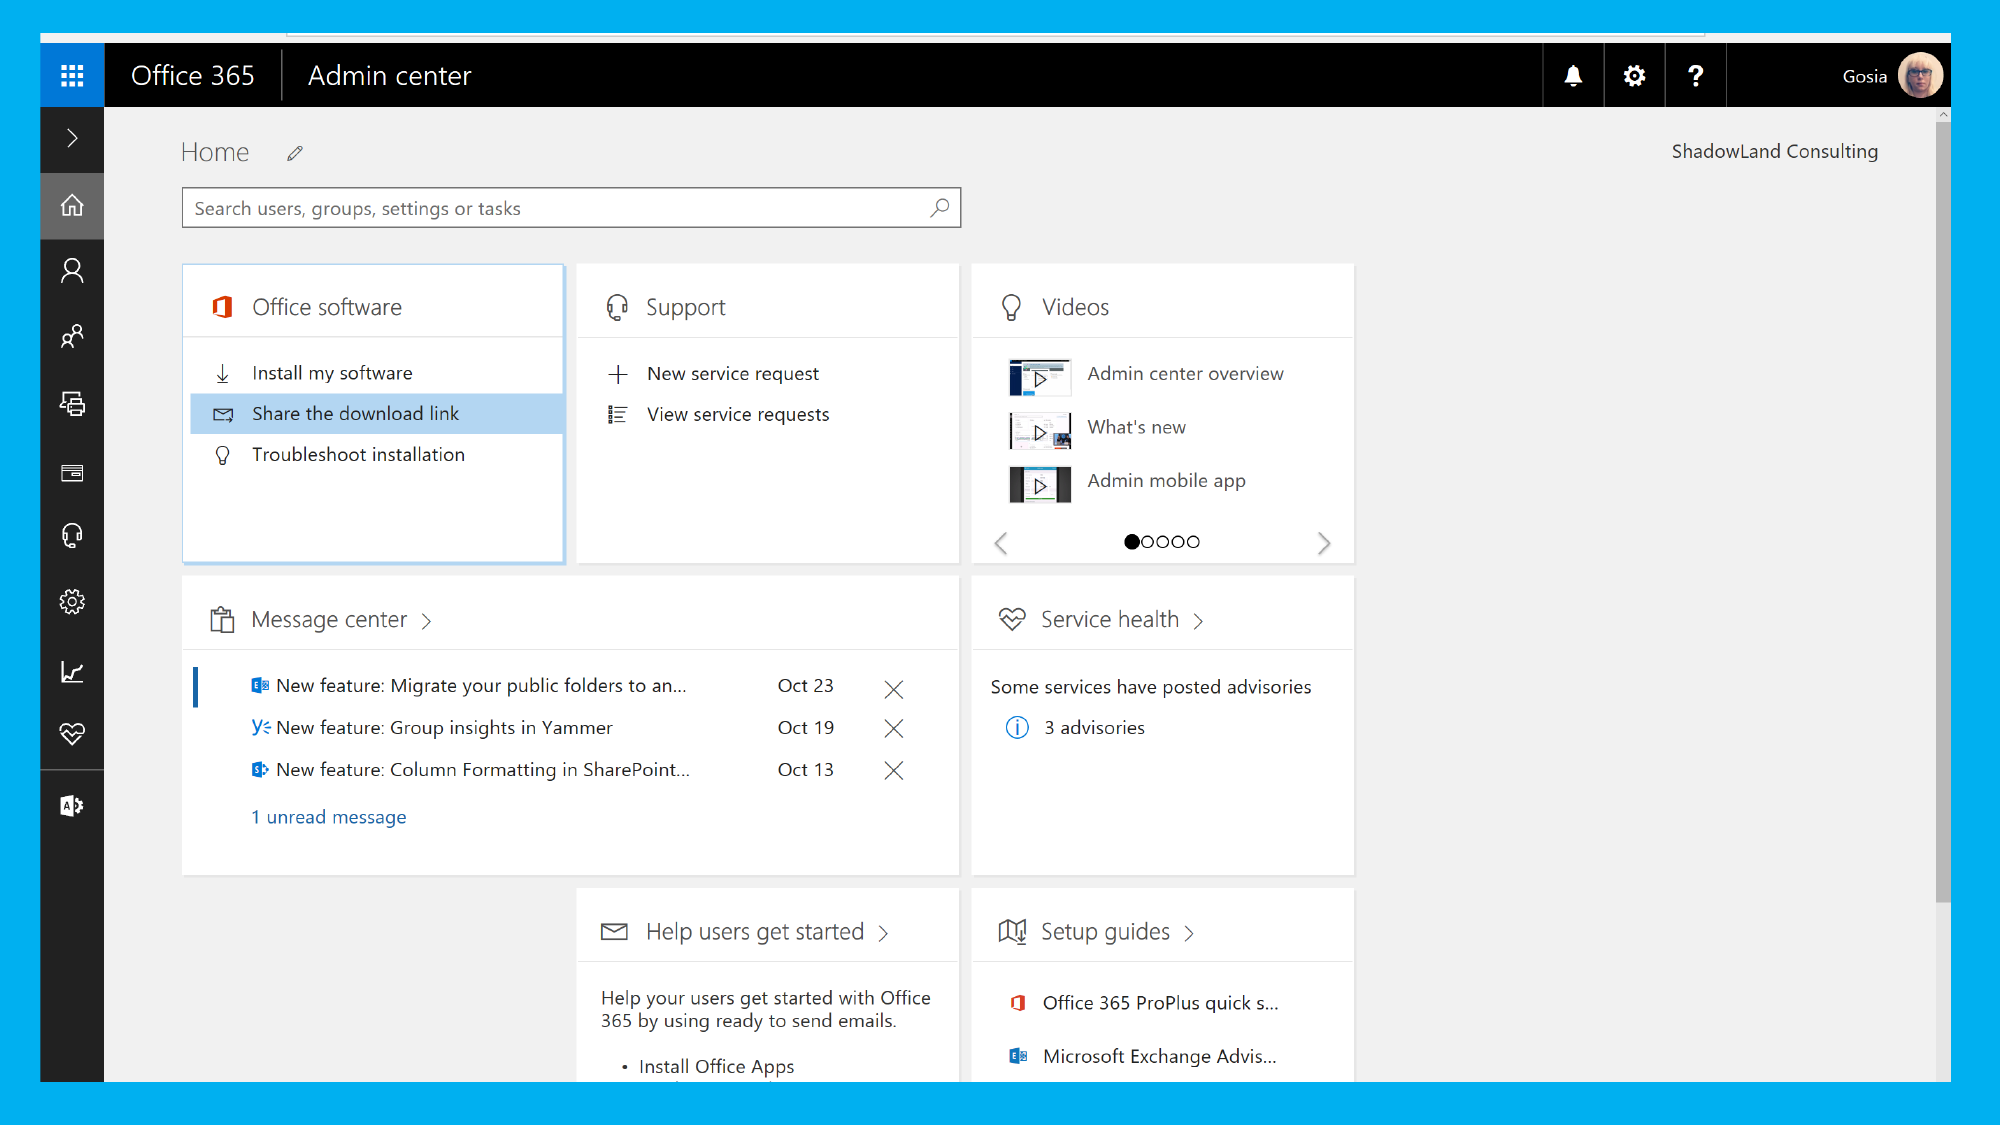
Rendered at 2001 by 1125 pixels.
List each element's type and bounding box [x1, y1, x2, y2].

picture [41, 34, 1950, 1081]
